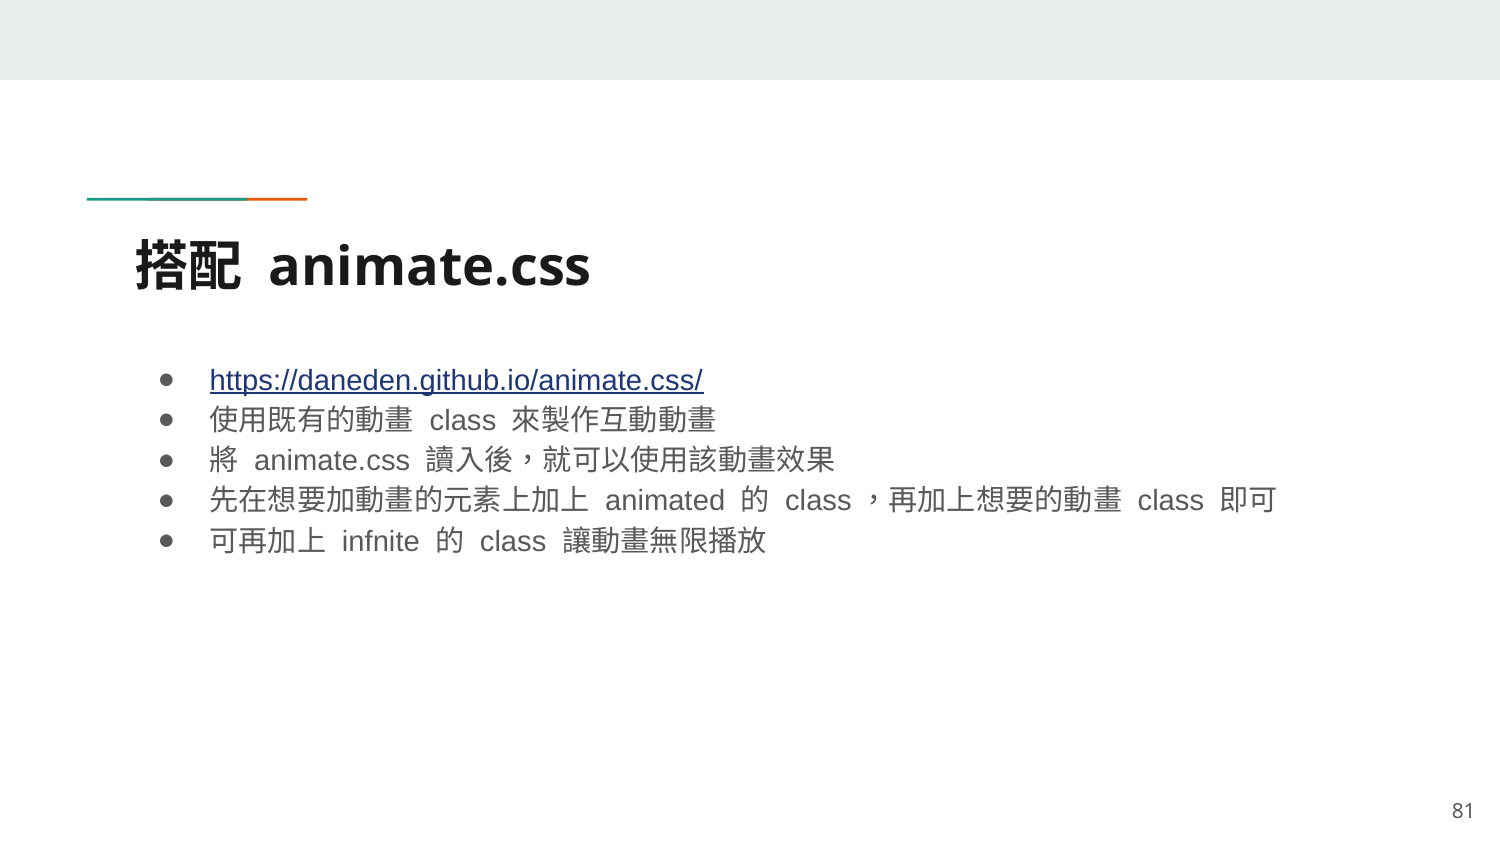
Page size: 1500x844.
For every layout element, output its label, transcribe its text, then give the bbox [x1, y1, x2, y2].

title 搭配 animate.css [119, 216, 1381, 305]
list https://daneden.github.io/animate.css/ 使用既有的動畫 class 來製作互動動畫 將 animate.css 讀入後，就可以使用該動畫效果 先在想要加動畫的元素上加上 animated 的 class，再加上想要的動畫 class 即可 可再加上 infnite 的 class 讓動畫無限播放 [119, 341, 1381, 712]
slide_number ‹#› [1400, 779, 1491, 844]
